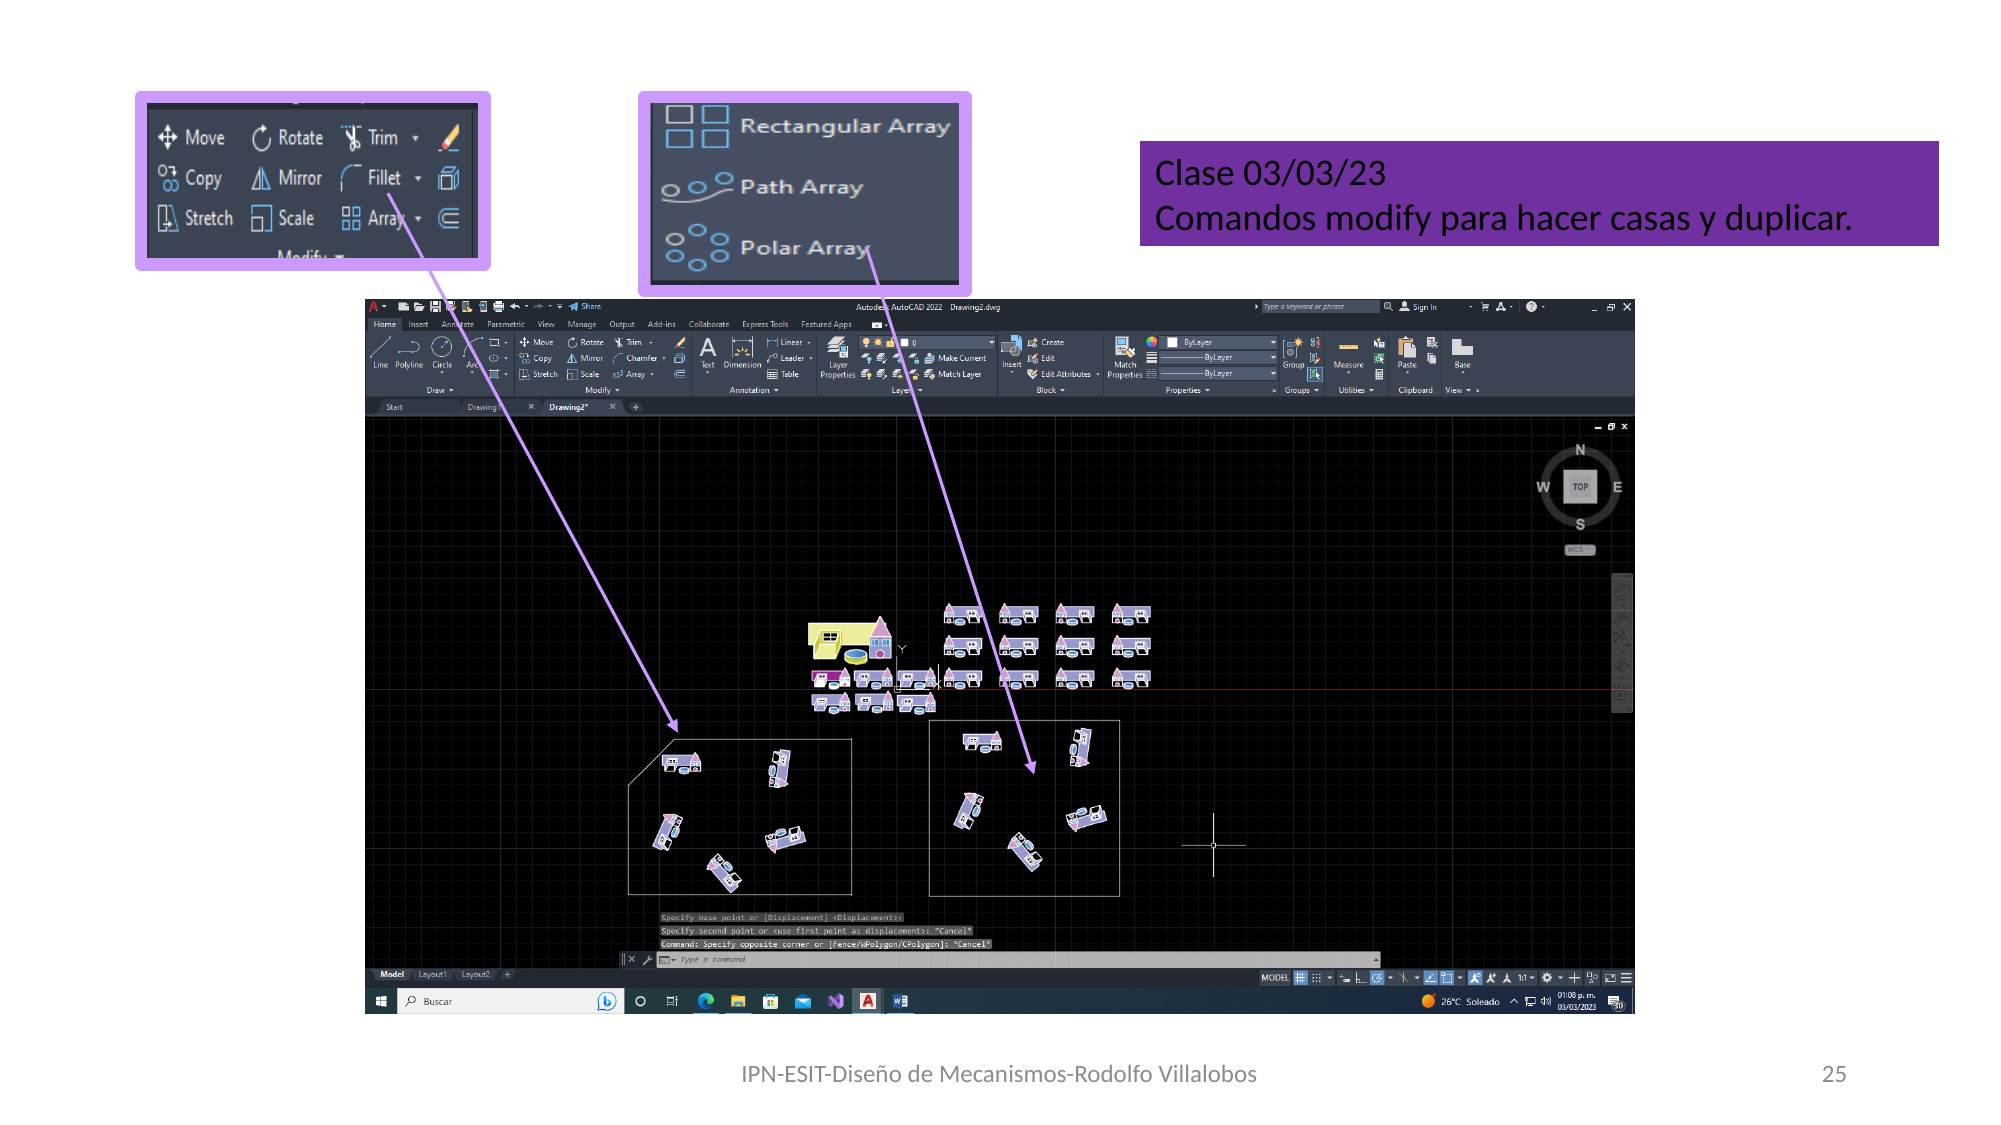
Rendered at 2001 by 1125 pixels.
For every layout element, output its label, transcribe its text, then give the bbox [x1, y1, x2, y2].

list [365, 299, 1635, 1014]
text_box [387, 193, 678, 733]
footer IPN-ESIT-Diseño de Mecanismos-Rodolfo Villalobos [662, 1042, 1338, 1103]
picture [650, 103, 960, 285]
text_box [866, 247, 1035, 775]
slide_number 25 [1412, 1042, 1863, 1103]
picture [147, 103, 479, 259]
text_box Clase 03/03/23 Comandos modify para hacer casas y duplicar. [1140, 141, 1939, 246]
